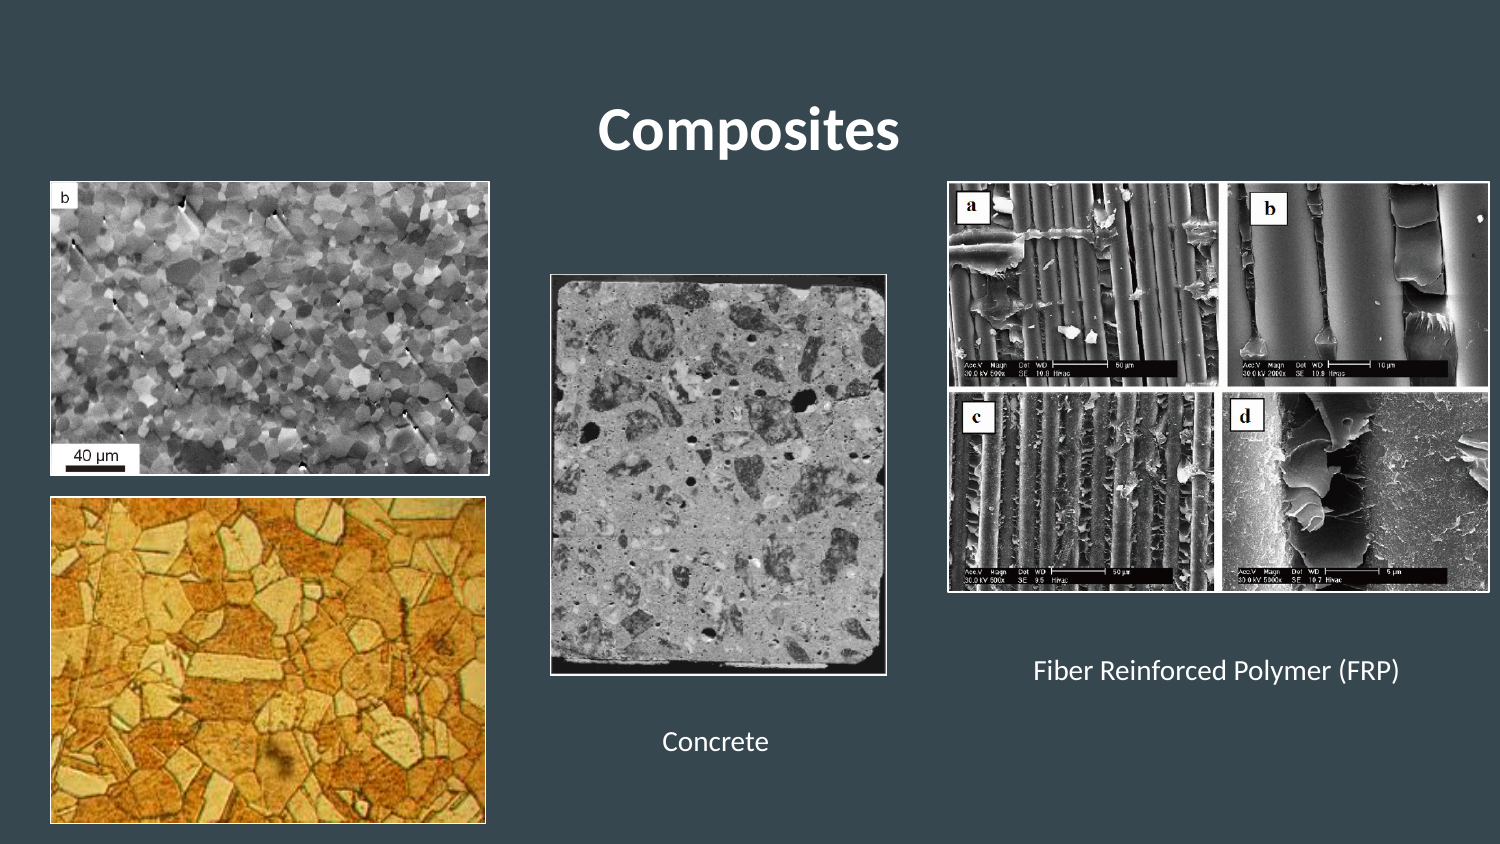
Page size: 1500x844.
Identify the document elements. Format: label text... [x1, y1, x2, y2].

text_box Concrete [607, 706, 825, 780]
picture [550, 274, 887, 676]
title Composites [51, 72, 1449, 167]
text_box Fiber Reinforced Polymer (FRP) [952, 636, 1482, 709]
picture [50, 182, 489, 475]
picture [948, 182, 1489, 592]
picture [50, 497, 486, 823]
